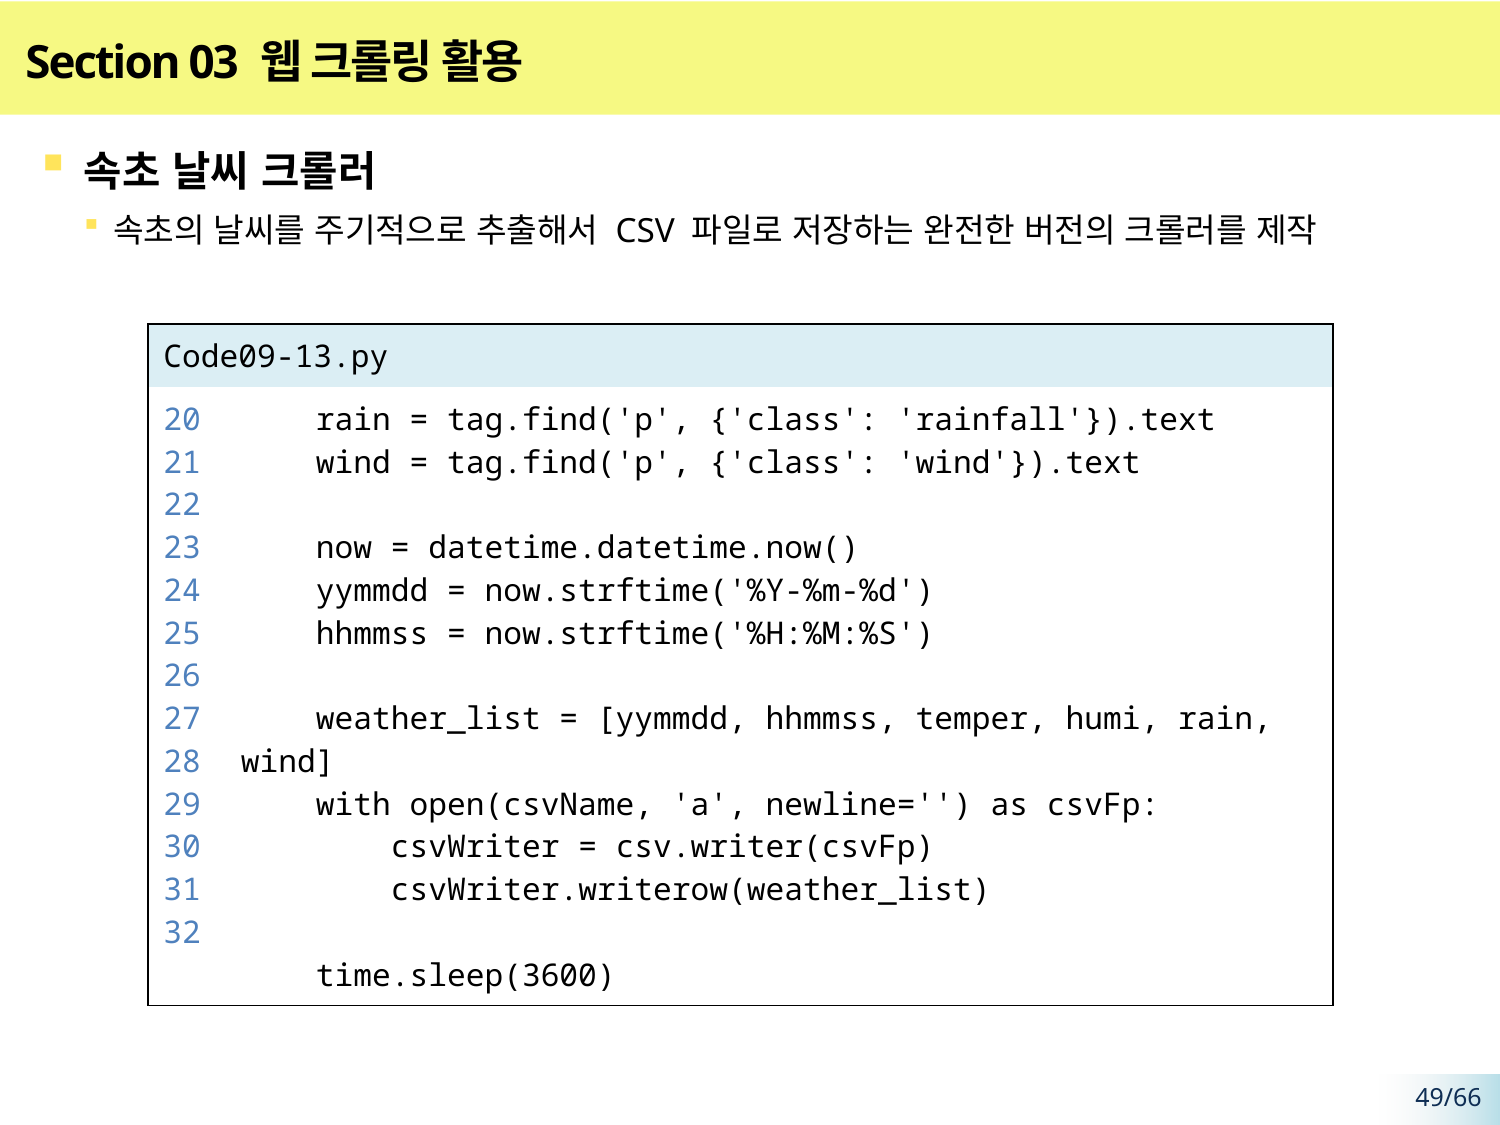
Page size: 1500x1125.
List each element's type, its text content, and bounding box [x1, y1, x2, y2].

title Section 03 웹 크롤링 활용 [10, 21, 1288, 99]
table_cell 20 21 22 23 24 25 26 27 28 29 30 31 32 [149, 387, 226, 1005]
list 속초 날씨 크롤러 속초의 날씨를 주기적으로 추출해서 CSV 파일로 저장하는 완전한 버전의 크롤러를 제작 [10, 126, 1481, 1057]
table_cell rain = tag.find('p', {'class': 'rainfall'}).text wind = tag.find('p', {'class': 'wind'}).text now = datetime.datetime.now() yymmdd = now.strftime('%Y-%m-%d') hhmmss = now.strftime('%H:%M:%S') weather_list = [yymmdd, hhmmss, temper, humi, rain, wind] with open(csvName, 'a', newline='') as csvFp: csvWriter = csv.writer(csvFp) csvWriter.writerow(weather_list) time.sleep(3600) [226, 387, 1332, 1005]
table_header Code09-13.py [149, 325, 1332, 387]
